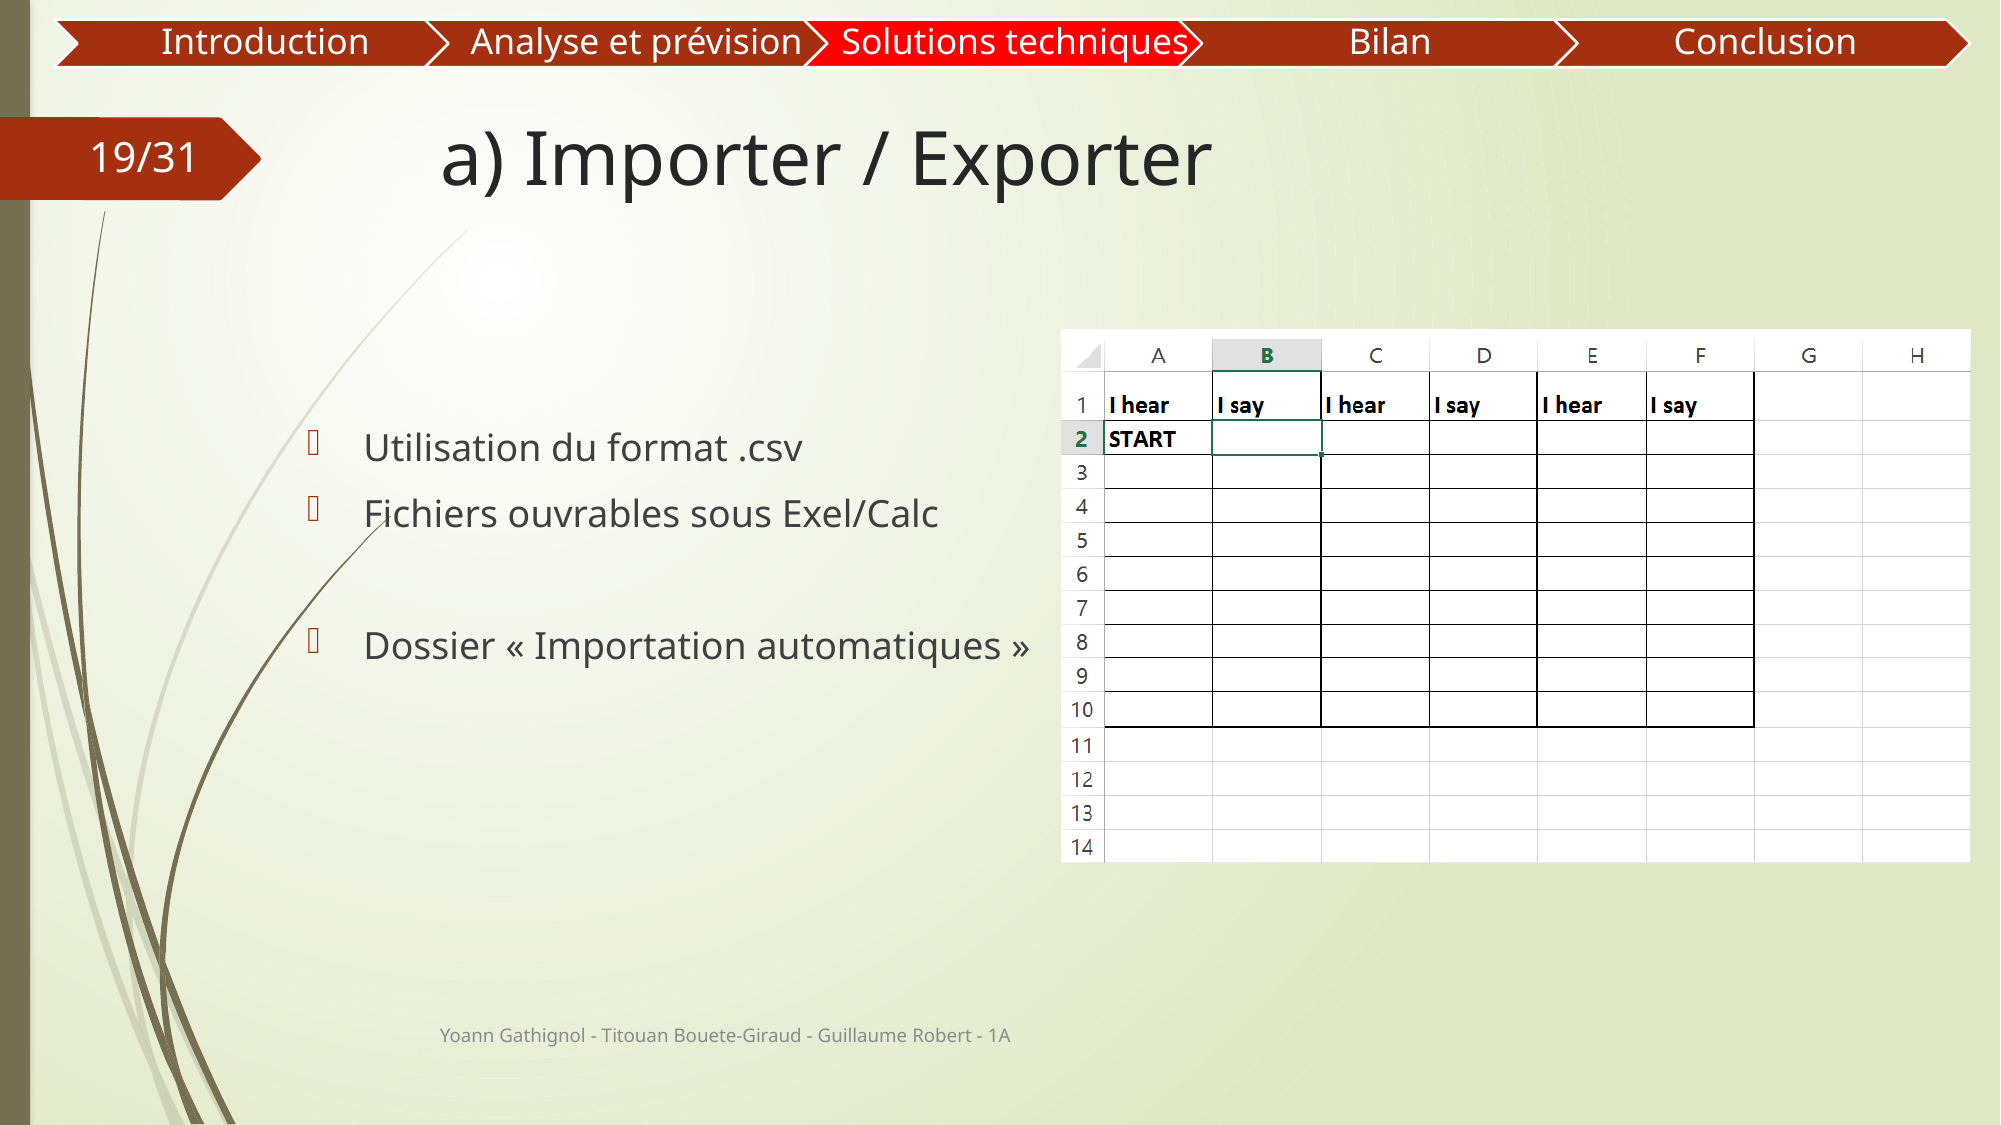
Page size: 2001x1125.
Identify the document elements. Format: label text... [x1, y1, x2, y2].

list Utilisation du format .csv Fichiers ouvrables sous Exel/Calc Dossier « Importation automatiques » [292, 416, 1755, 1037]
title a) Importer / Exporter [425, 102, 1888, 313]
picture [1060, 329, 1971, 863]
slide_number 19/31 [50, 129, 216, 190]
footer Yoann Gathignol - Titouan Bouete-Giraud - Guillaume Robert - 1A [424, 1006, 1675, 1067]
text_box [53, 19, 1971, 68]
